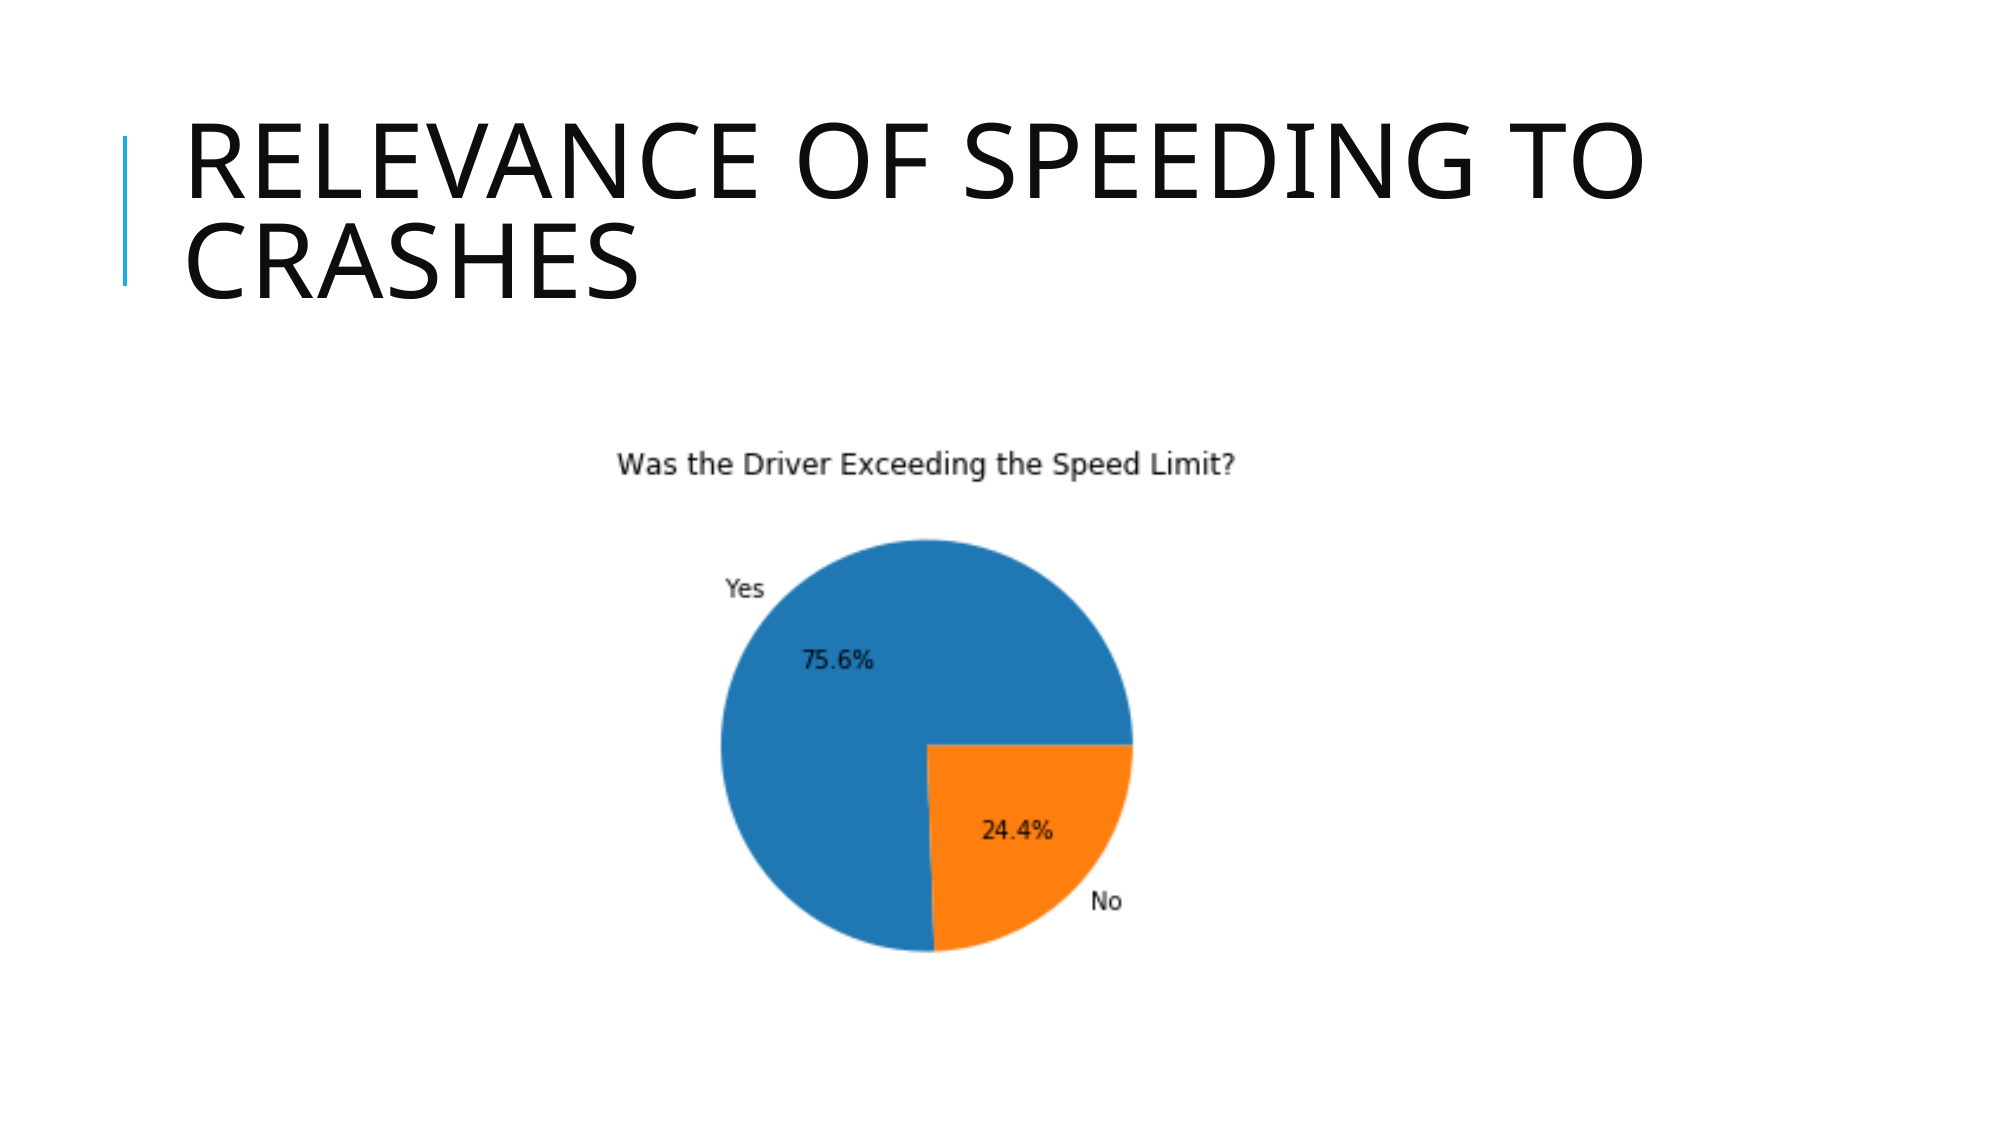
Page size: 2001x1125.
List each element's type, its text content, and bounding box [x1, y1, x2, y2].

title relevance of speeding to crashes [168, 96, 1763, 342]
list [601, 435, 1253, 1030]
